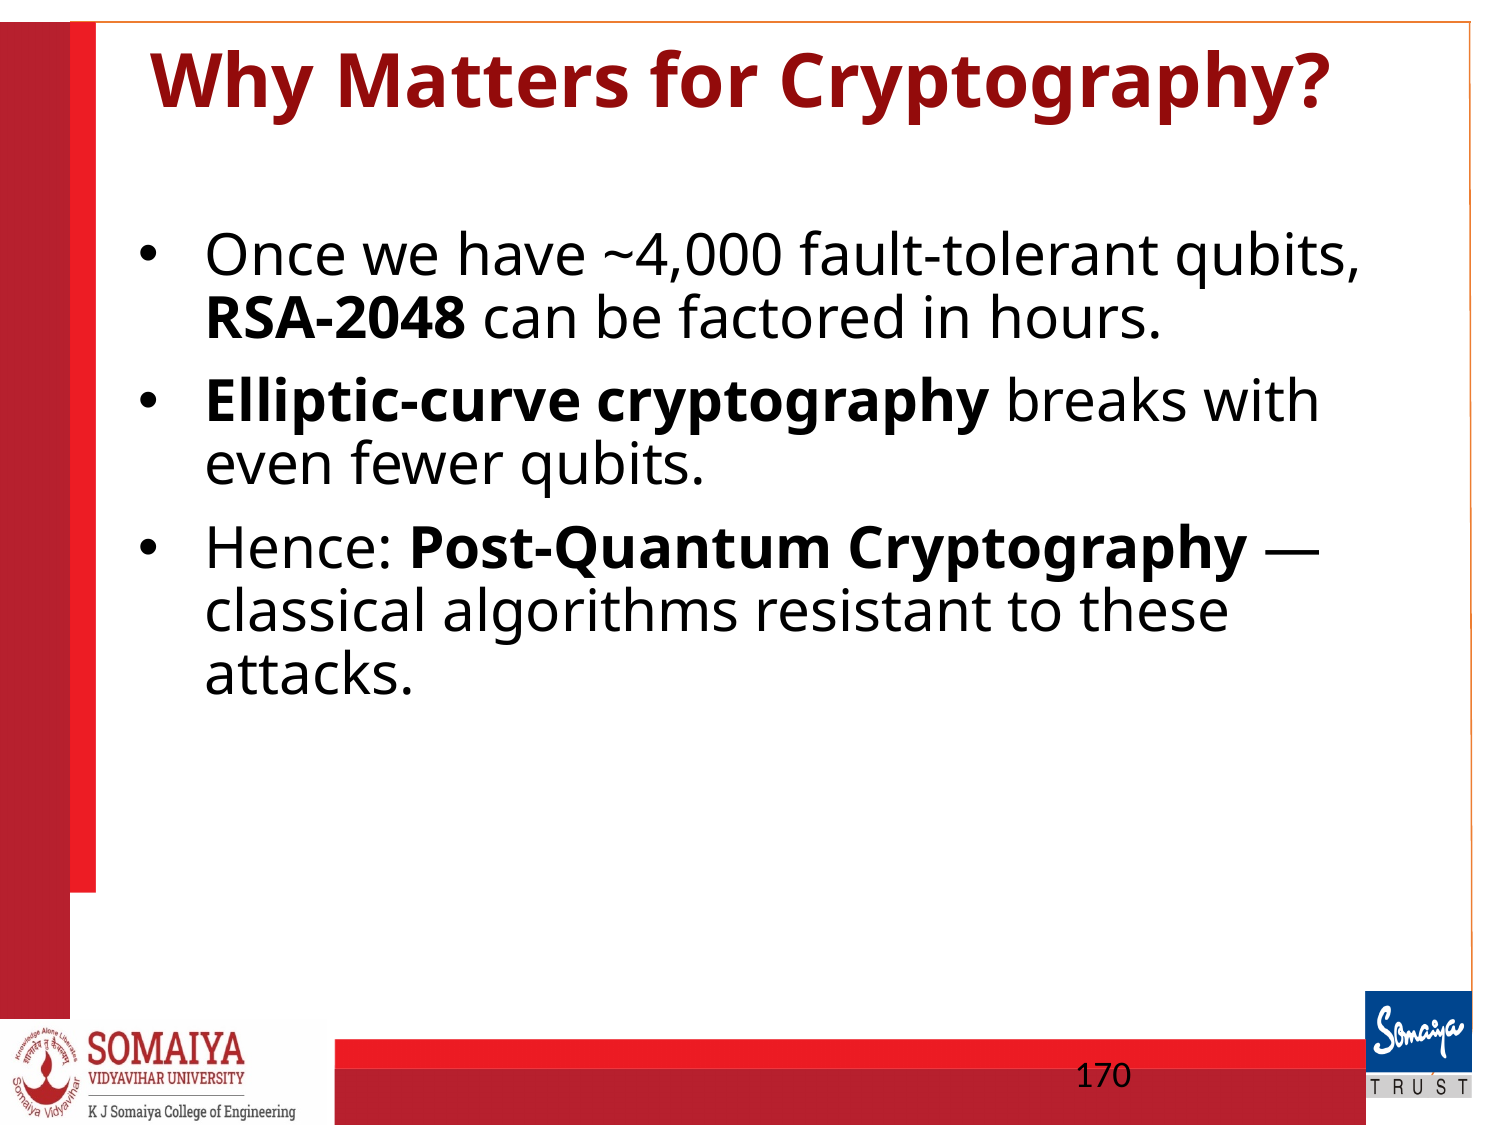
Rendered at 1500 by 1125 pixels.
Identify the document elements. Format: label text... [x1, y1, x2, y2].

picture [335, 1040, 1365, 1125]
picture [1365, 991, 1472, 1098]
title Why Matters for Cryptography? [134, 35, 1349, 179]
slide_number 170 [1059, 1042, 1397, 1103]
list Once we have ~4,000 fault-tolerant qubits, RSA-2048 can be factored in hours. Elliptic-curve cryptography breaks with even fewer qubits. Hence: Post-Quantum Cryptography — classical algorithms resistant to these attacks. [114, 217, 1465, 960]
picture [0, 22, 327, 1125]
